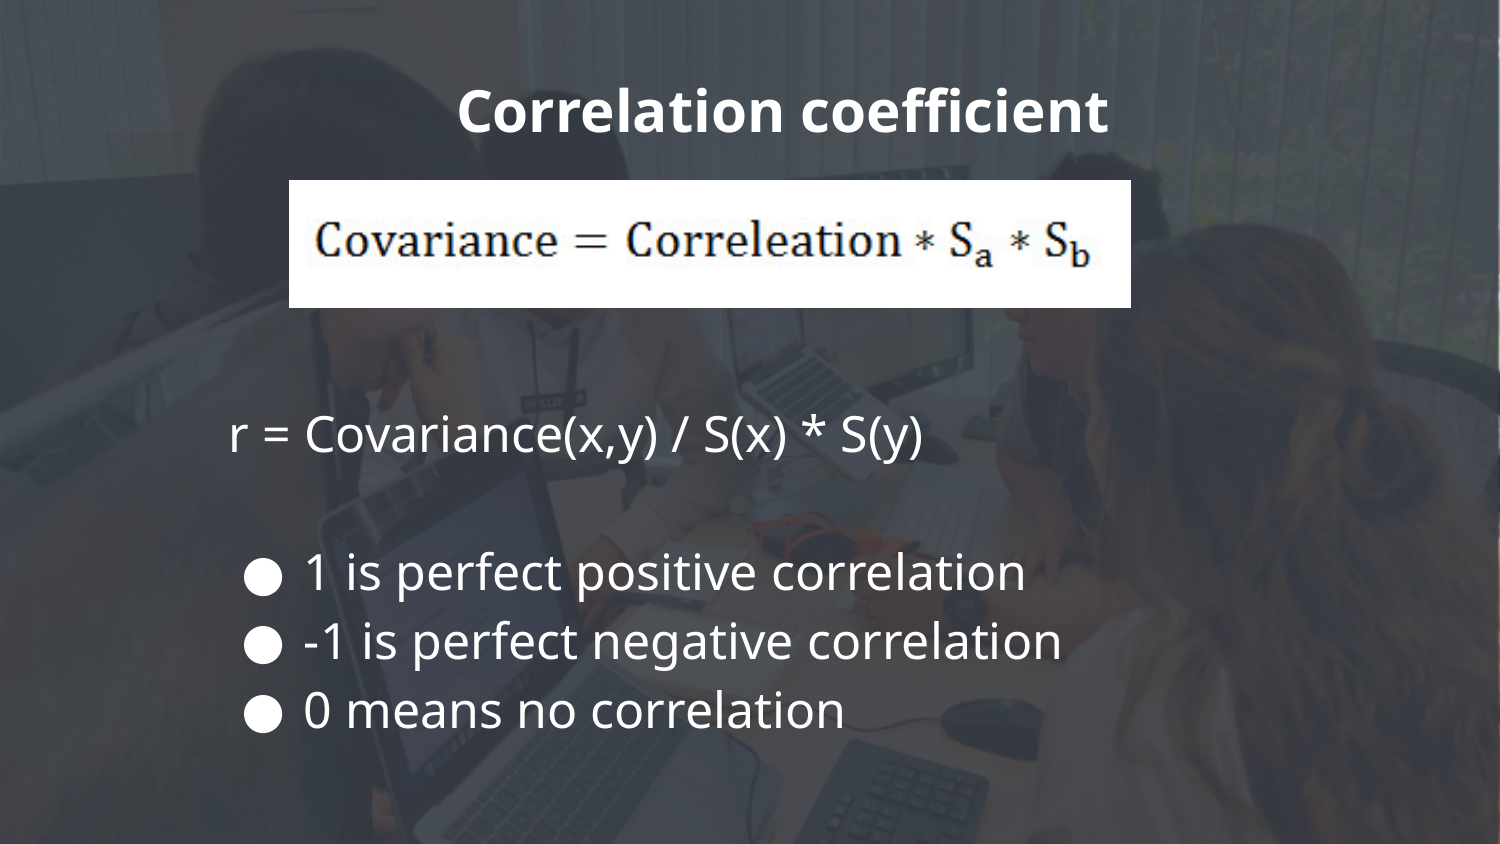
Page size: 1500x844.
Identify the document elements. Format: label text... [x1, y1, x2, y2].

title Correlation coefficient [213, 59, 1368, 180]
picture [0, 0, 1500, 844]
list r = Covariance(x,y) / S(x) * S(y) 1 is perfect positive correlation -1 is perfect negative correlation 0 means no correlation [213, 180, 1368, 701]
